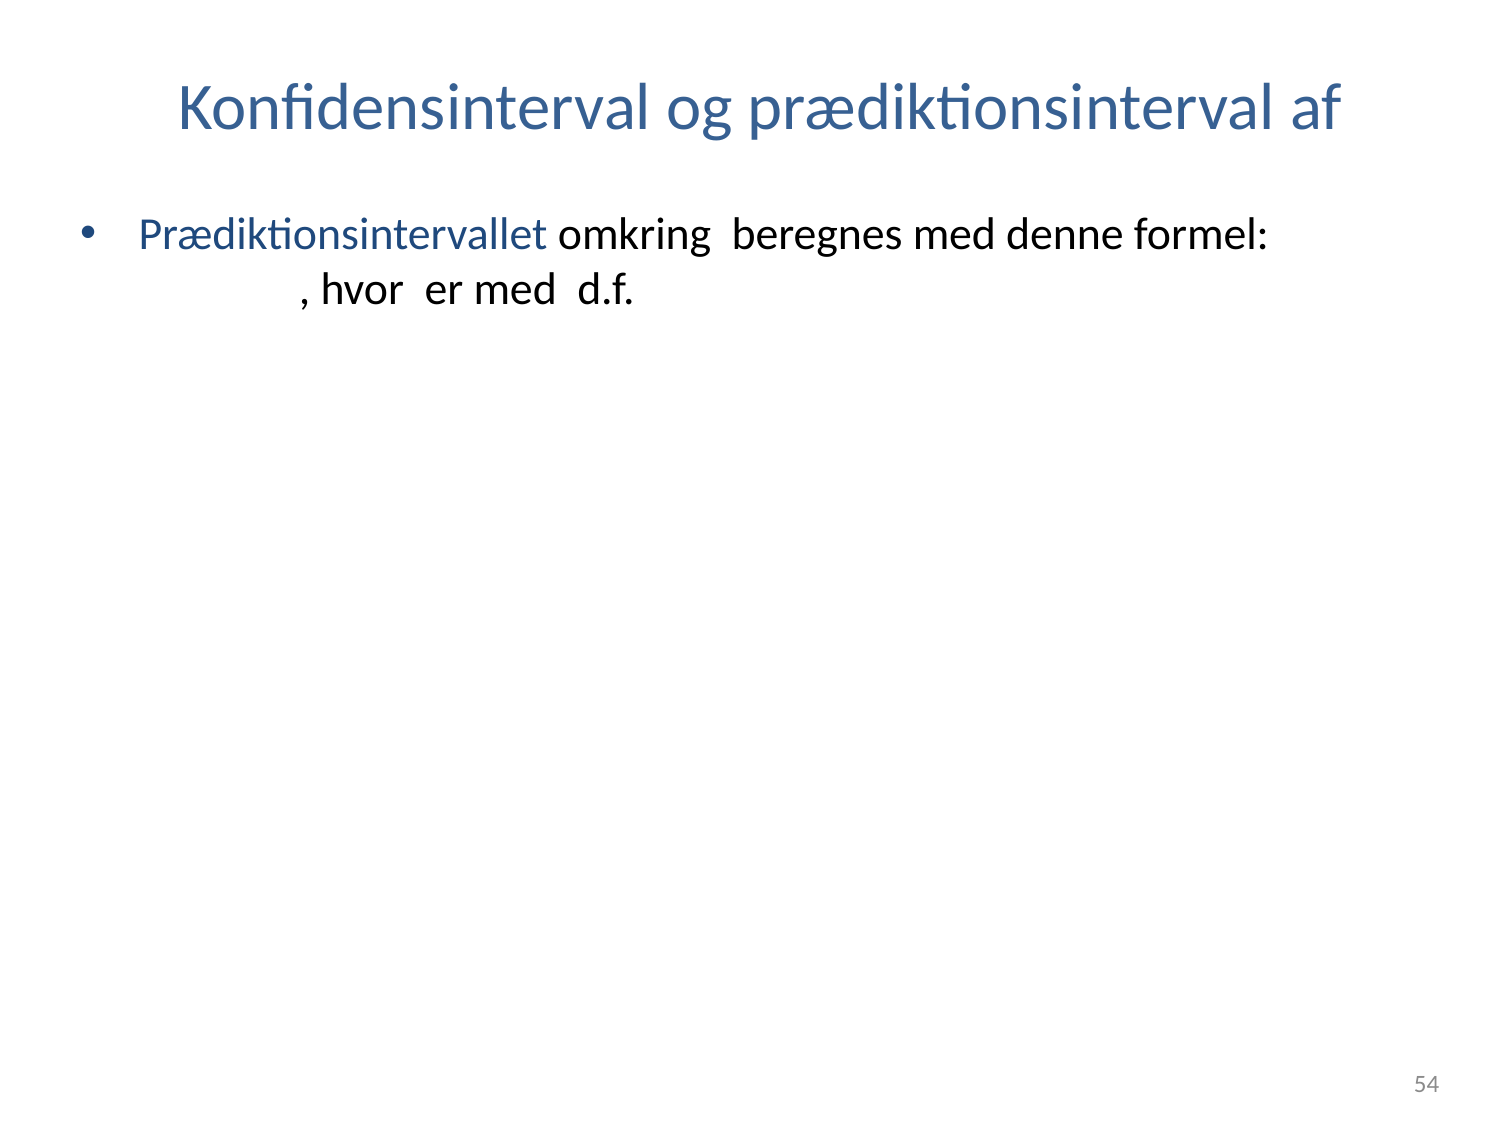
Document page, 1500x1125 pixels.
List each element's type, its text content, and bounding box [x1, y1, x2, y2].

slide_number 54 [1104, 1058, 1455, 1107]
